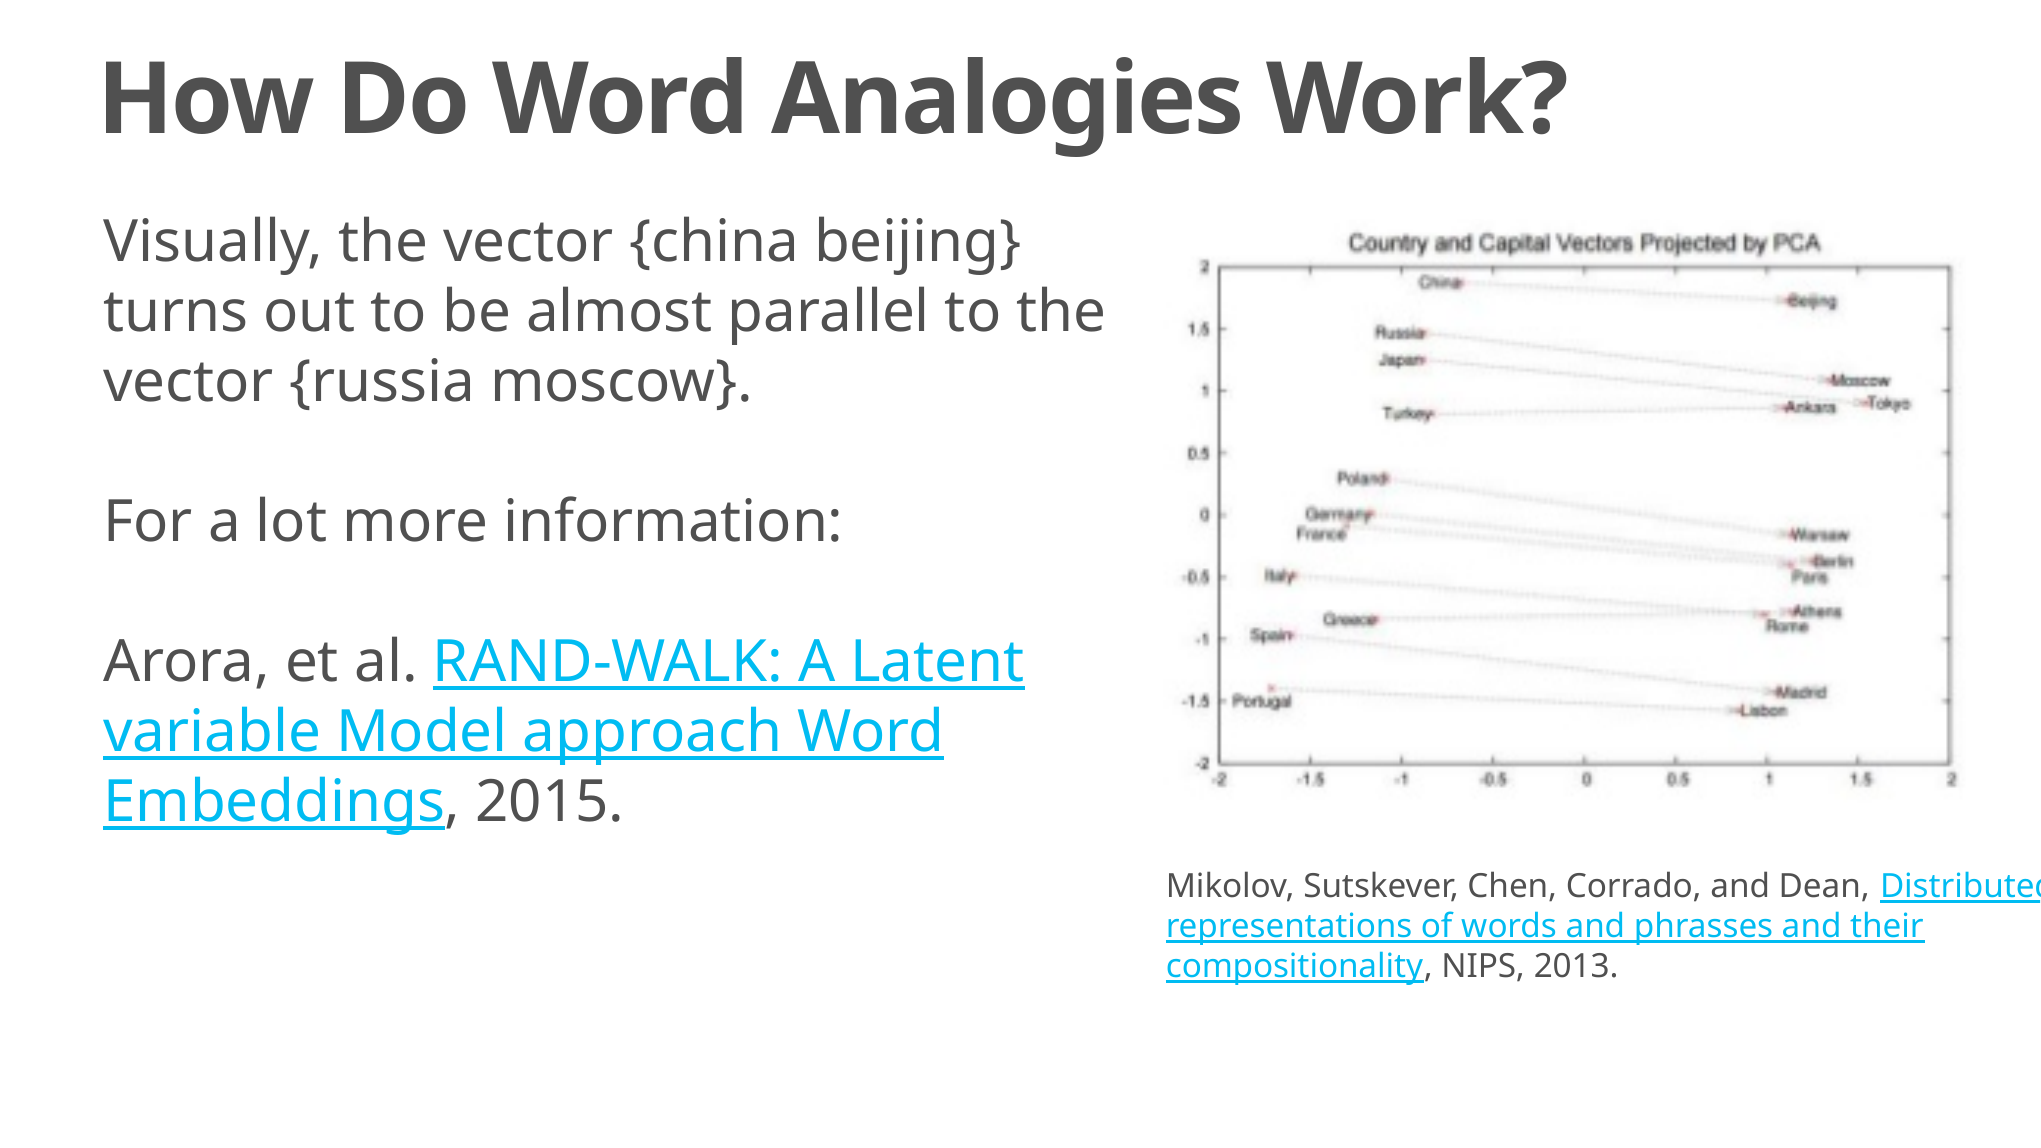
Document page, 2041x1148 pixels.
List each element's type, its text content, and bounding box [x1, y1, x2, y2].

picture [1150, 218, 1978, 815]
text_box How Do Word Analogies Work? [82, 40, 2034, 164]
text_box Mikolov, Sutskever, Chen, Corrado, and Dean, Distributed representations of words and phrasses and their compositionality, NIPS, 2013. [1151, 857, 2041, 992]
